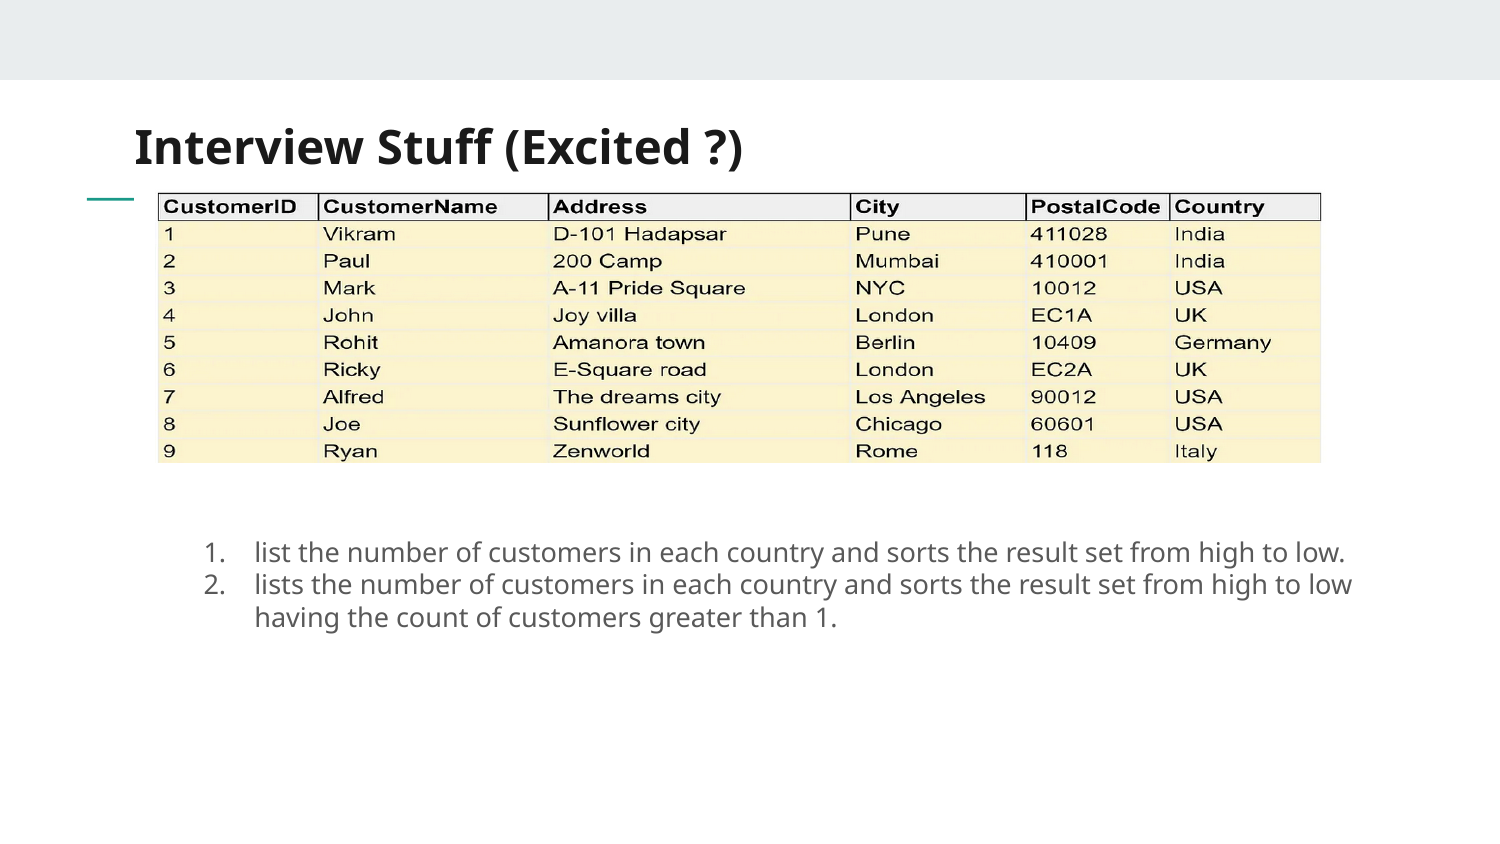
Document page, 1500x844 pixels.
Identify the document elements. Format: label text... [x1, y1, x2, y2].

text_box list the number of customers in each country and sorts the result set from high to low. lists the number of customers in each country and sorts the result set from high to low having the count of customers greater than 1. [164, 520, 1381, 821]
picture [134, 180, 1333, 473]
title Interview Stuff (Excited ?) [119, 101, 1381, 190]
